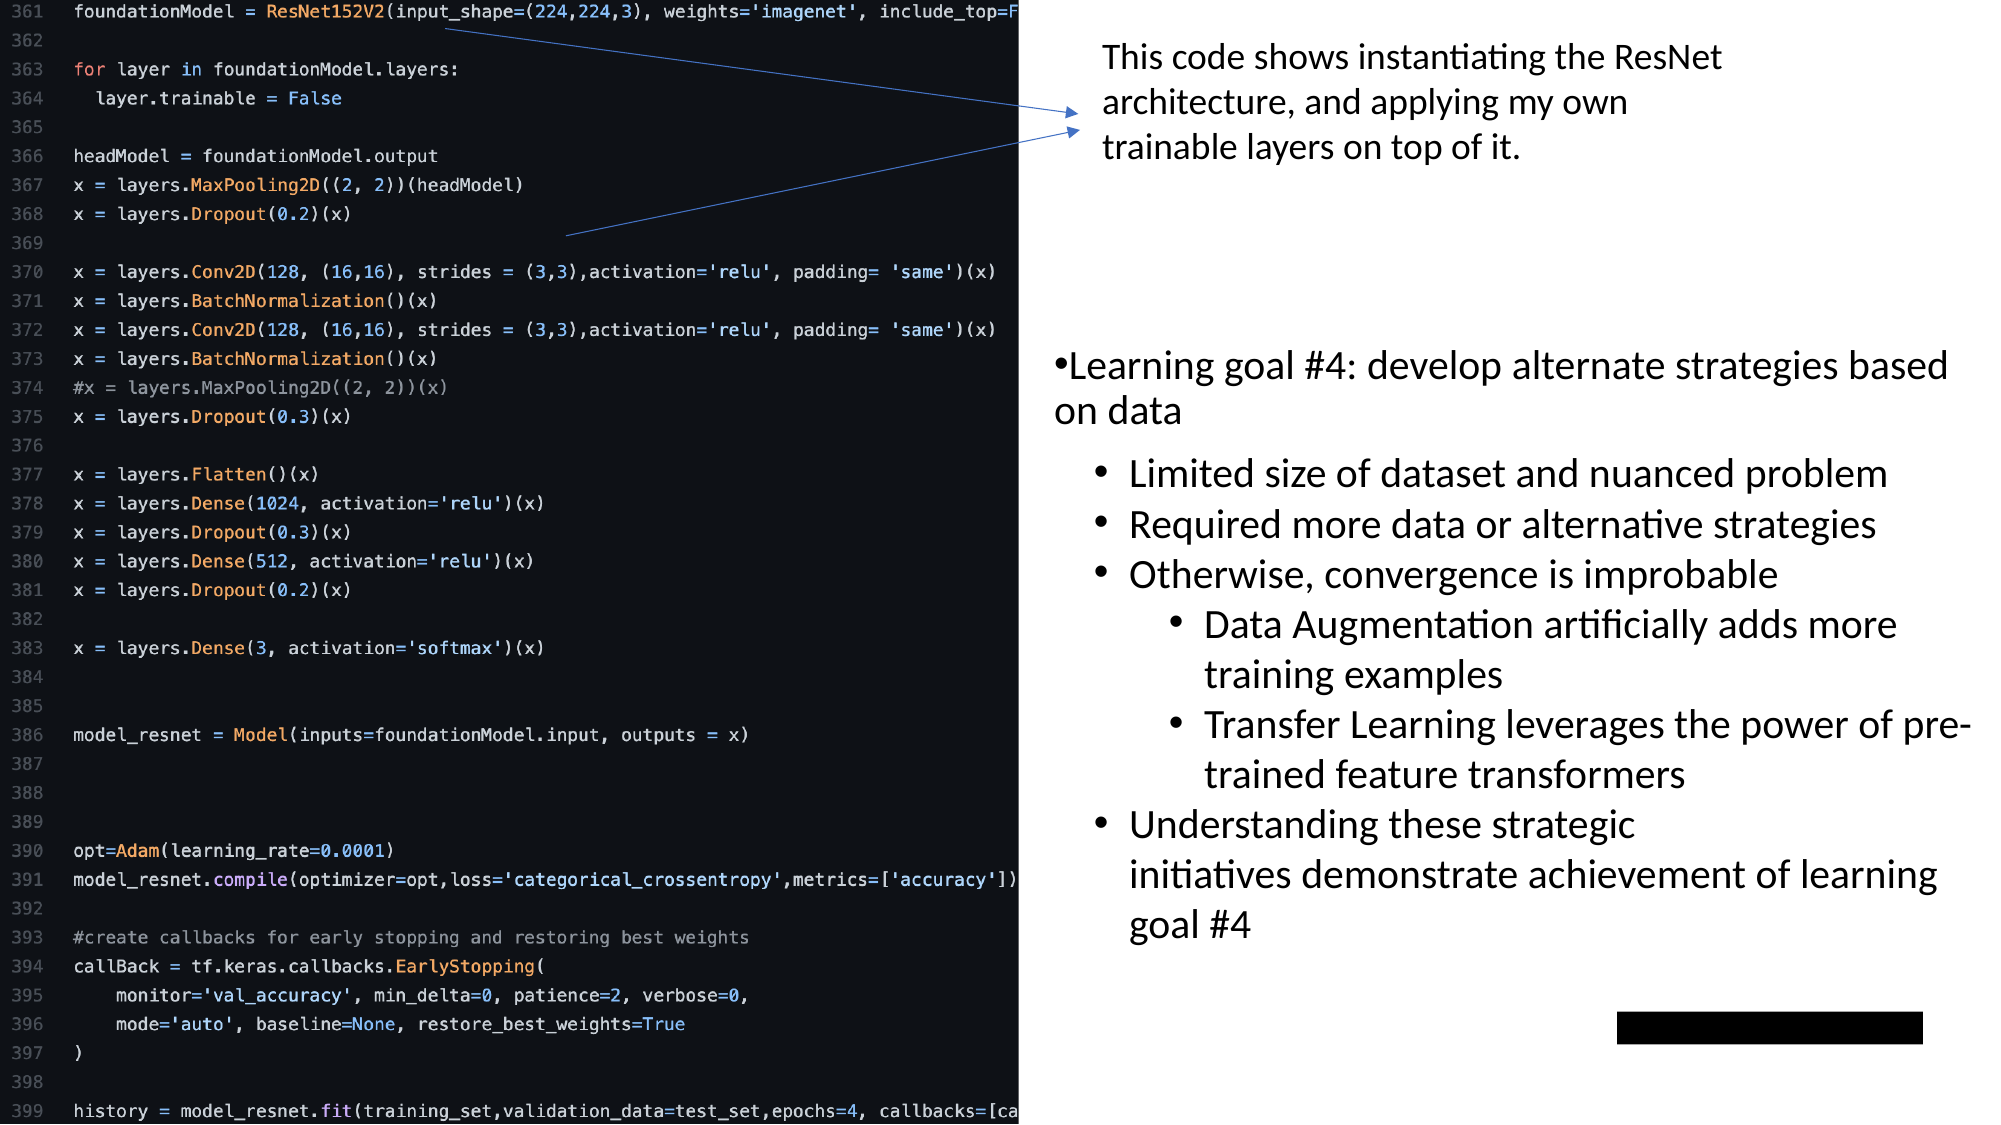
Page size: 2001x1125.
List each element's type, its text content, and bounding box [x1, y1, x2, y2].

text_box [565, 129, 1080, 236]
text_box This code shows instantiating the ResNet architecture, and applying my own trainable layers on top of it. [1087, 24, 1754, 175]
picture [0, 0, 1019, 1125]
text_box Learning goal #4: develop alternate strategies based on data Limited size of dataset and nuanced problem Required more data or alternative strategies Otherwise, convergence is improbable Data Augmentation artificially adds more training examples Transfer Learning leverages the power of pre-trained feature transformers Understanding these strategic initiatives demonstrate achievement of learning goal #4 [1039, 273, 1994, 1005]
text_box [1617, 1011, 1923, 1045]
text_box [1019, 0, 2000, 1125]
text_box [445, 28, 1079, 114]
